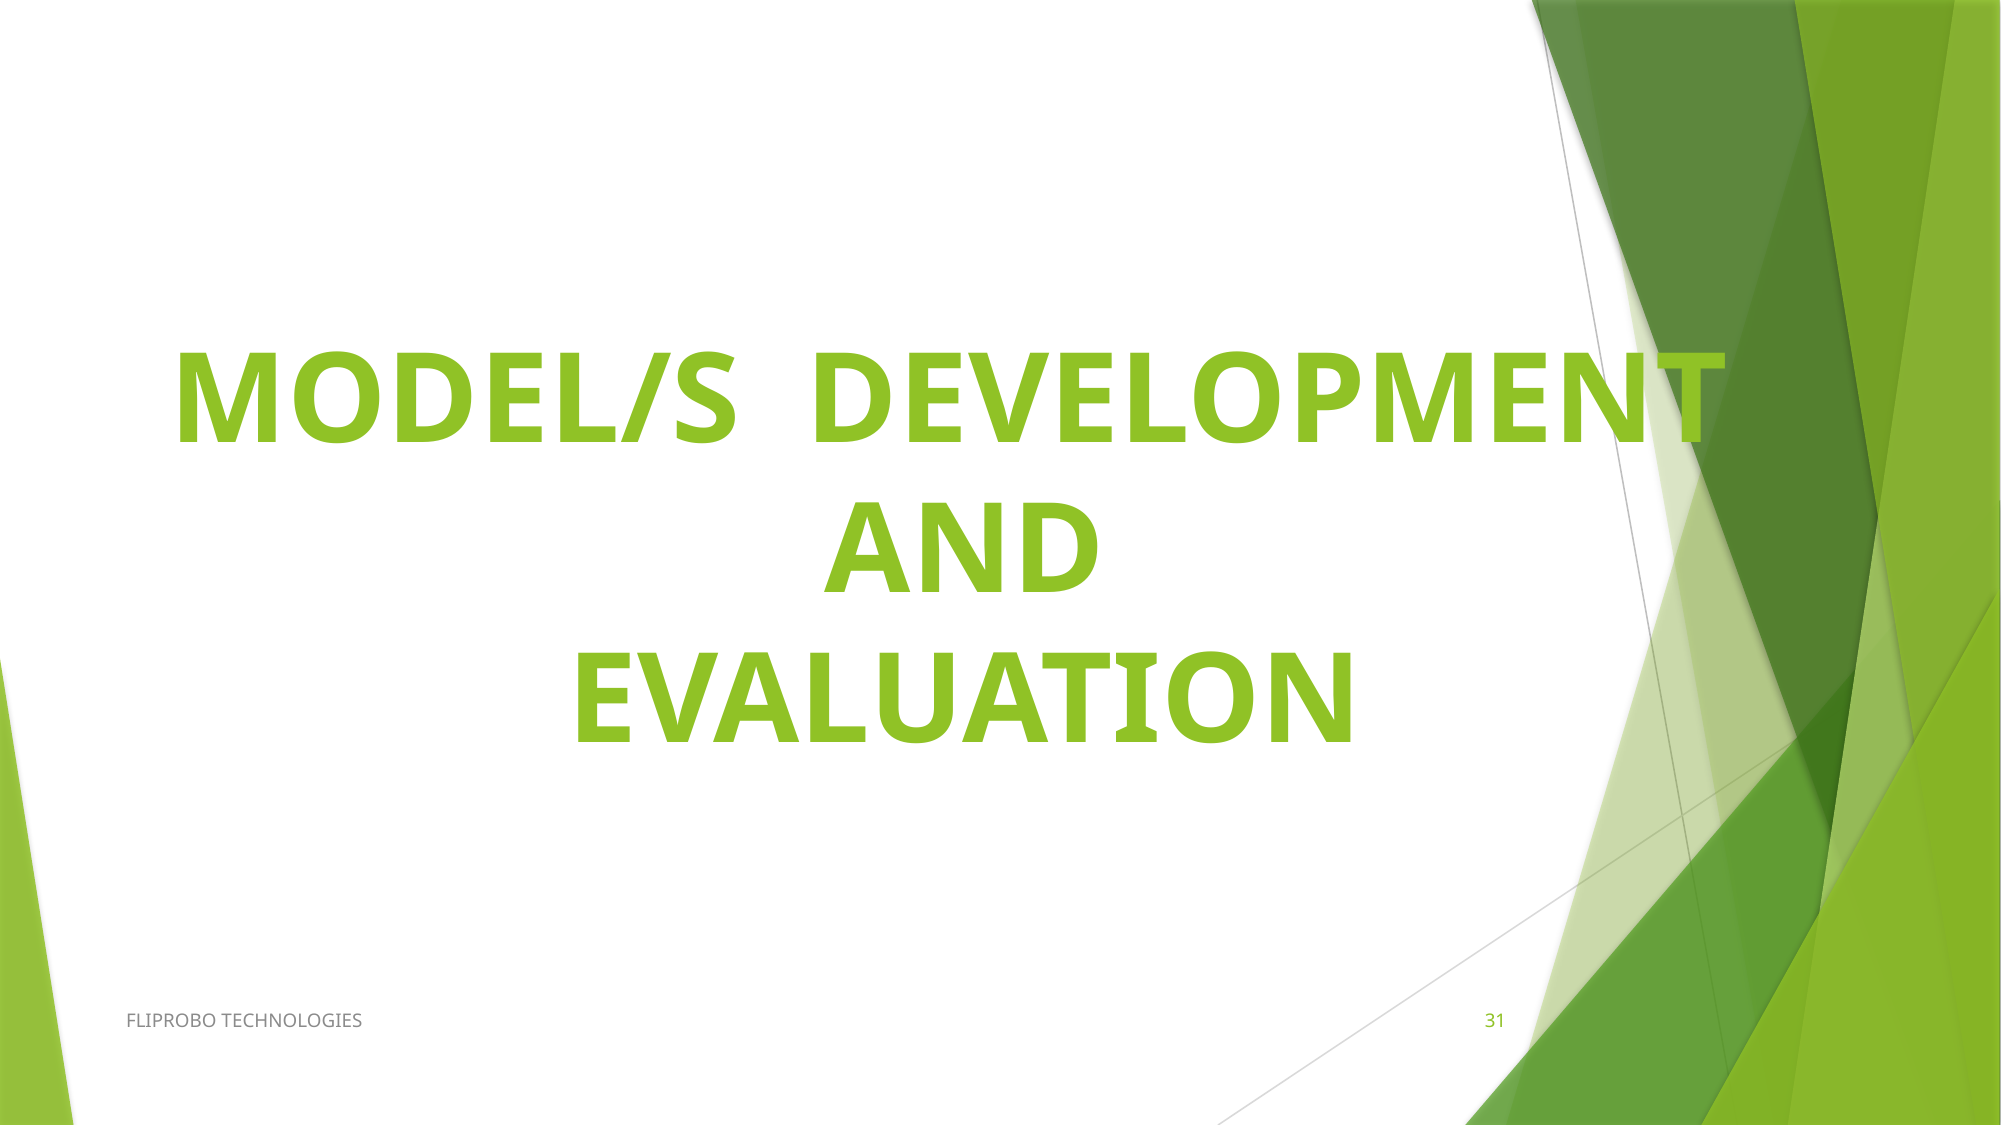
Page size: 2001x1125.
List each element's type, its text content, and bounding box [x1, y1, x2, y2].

slide_number 31 [1409, 991, 1522, 1051]
footer FLIPROBO TECHNOLOGIES [111, 991, 1145, 1051]
text_box MODEL/S DEVELOPMENT AND EVALUATION [154, 309, 1743, 775]
